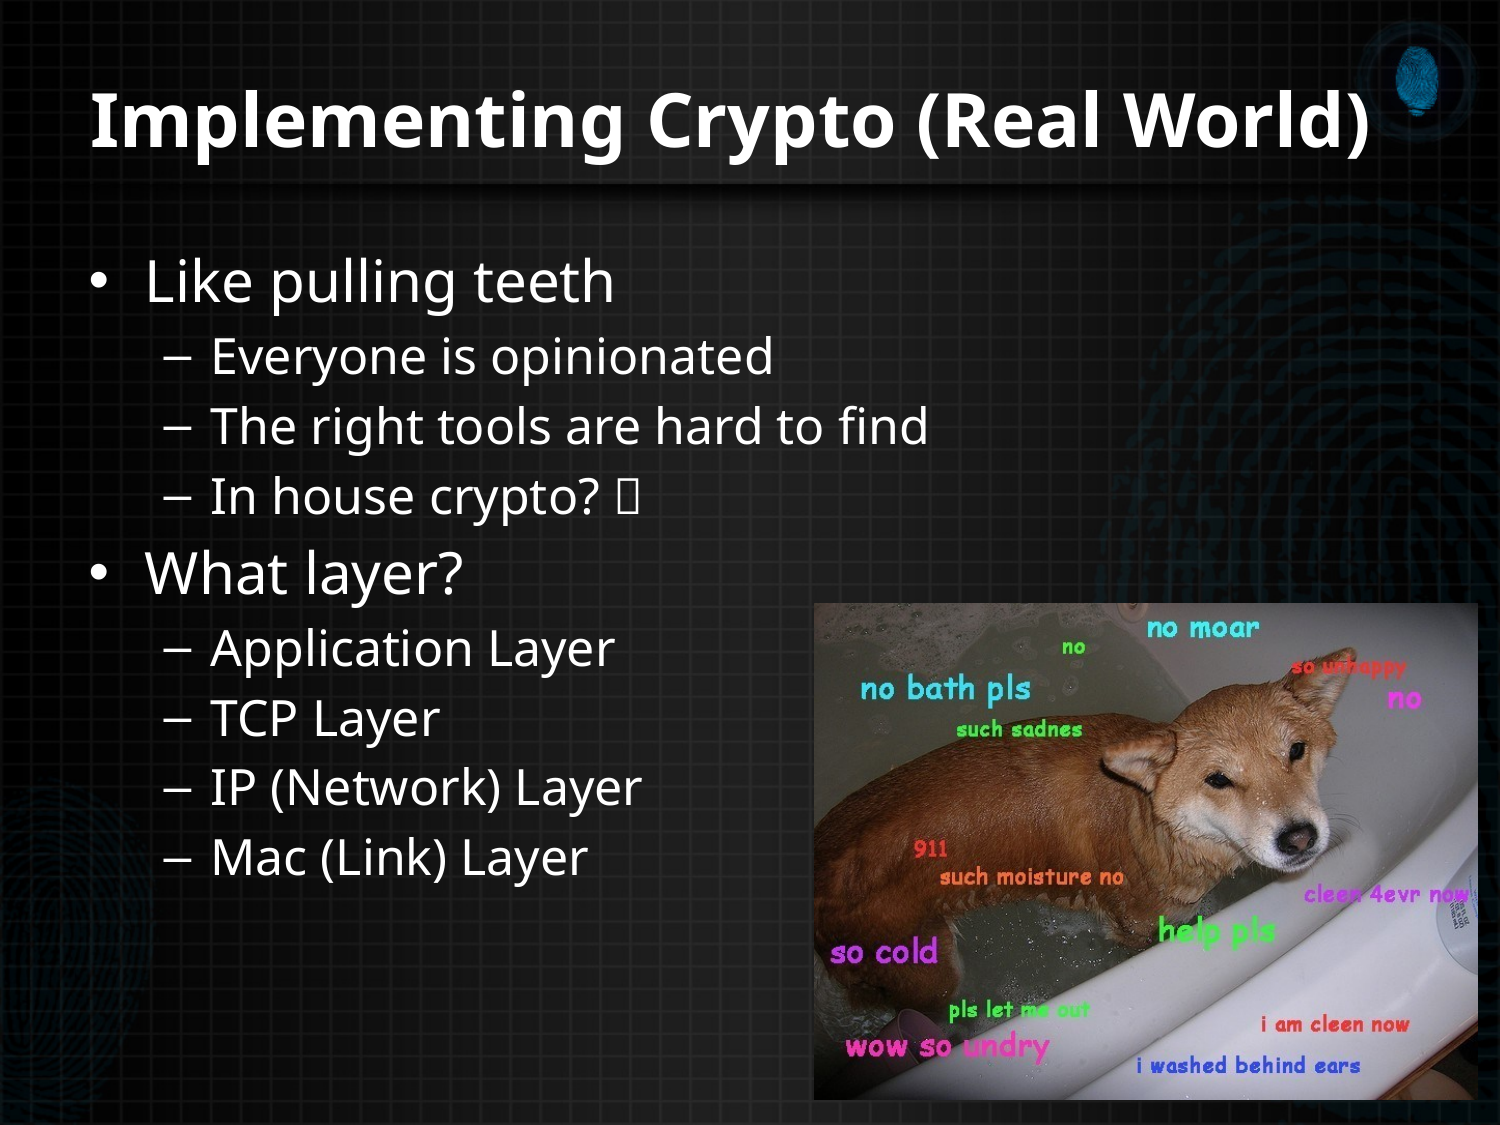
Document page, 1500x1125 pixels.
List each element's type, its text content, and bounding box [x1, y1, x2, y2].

title Implementing Crypto (Real World) [75, 24, 1425, 212]
picture [0, 0, 1500, 1125]
list Like pulling teeth Everyone is opinionated The right tools are hard to find In house crypto?  What layer? Application Layer TCP Layer IP (Network) Layer Mac (Link) Layer [73, 236, 1424, 1100]
